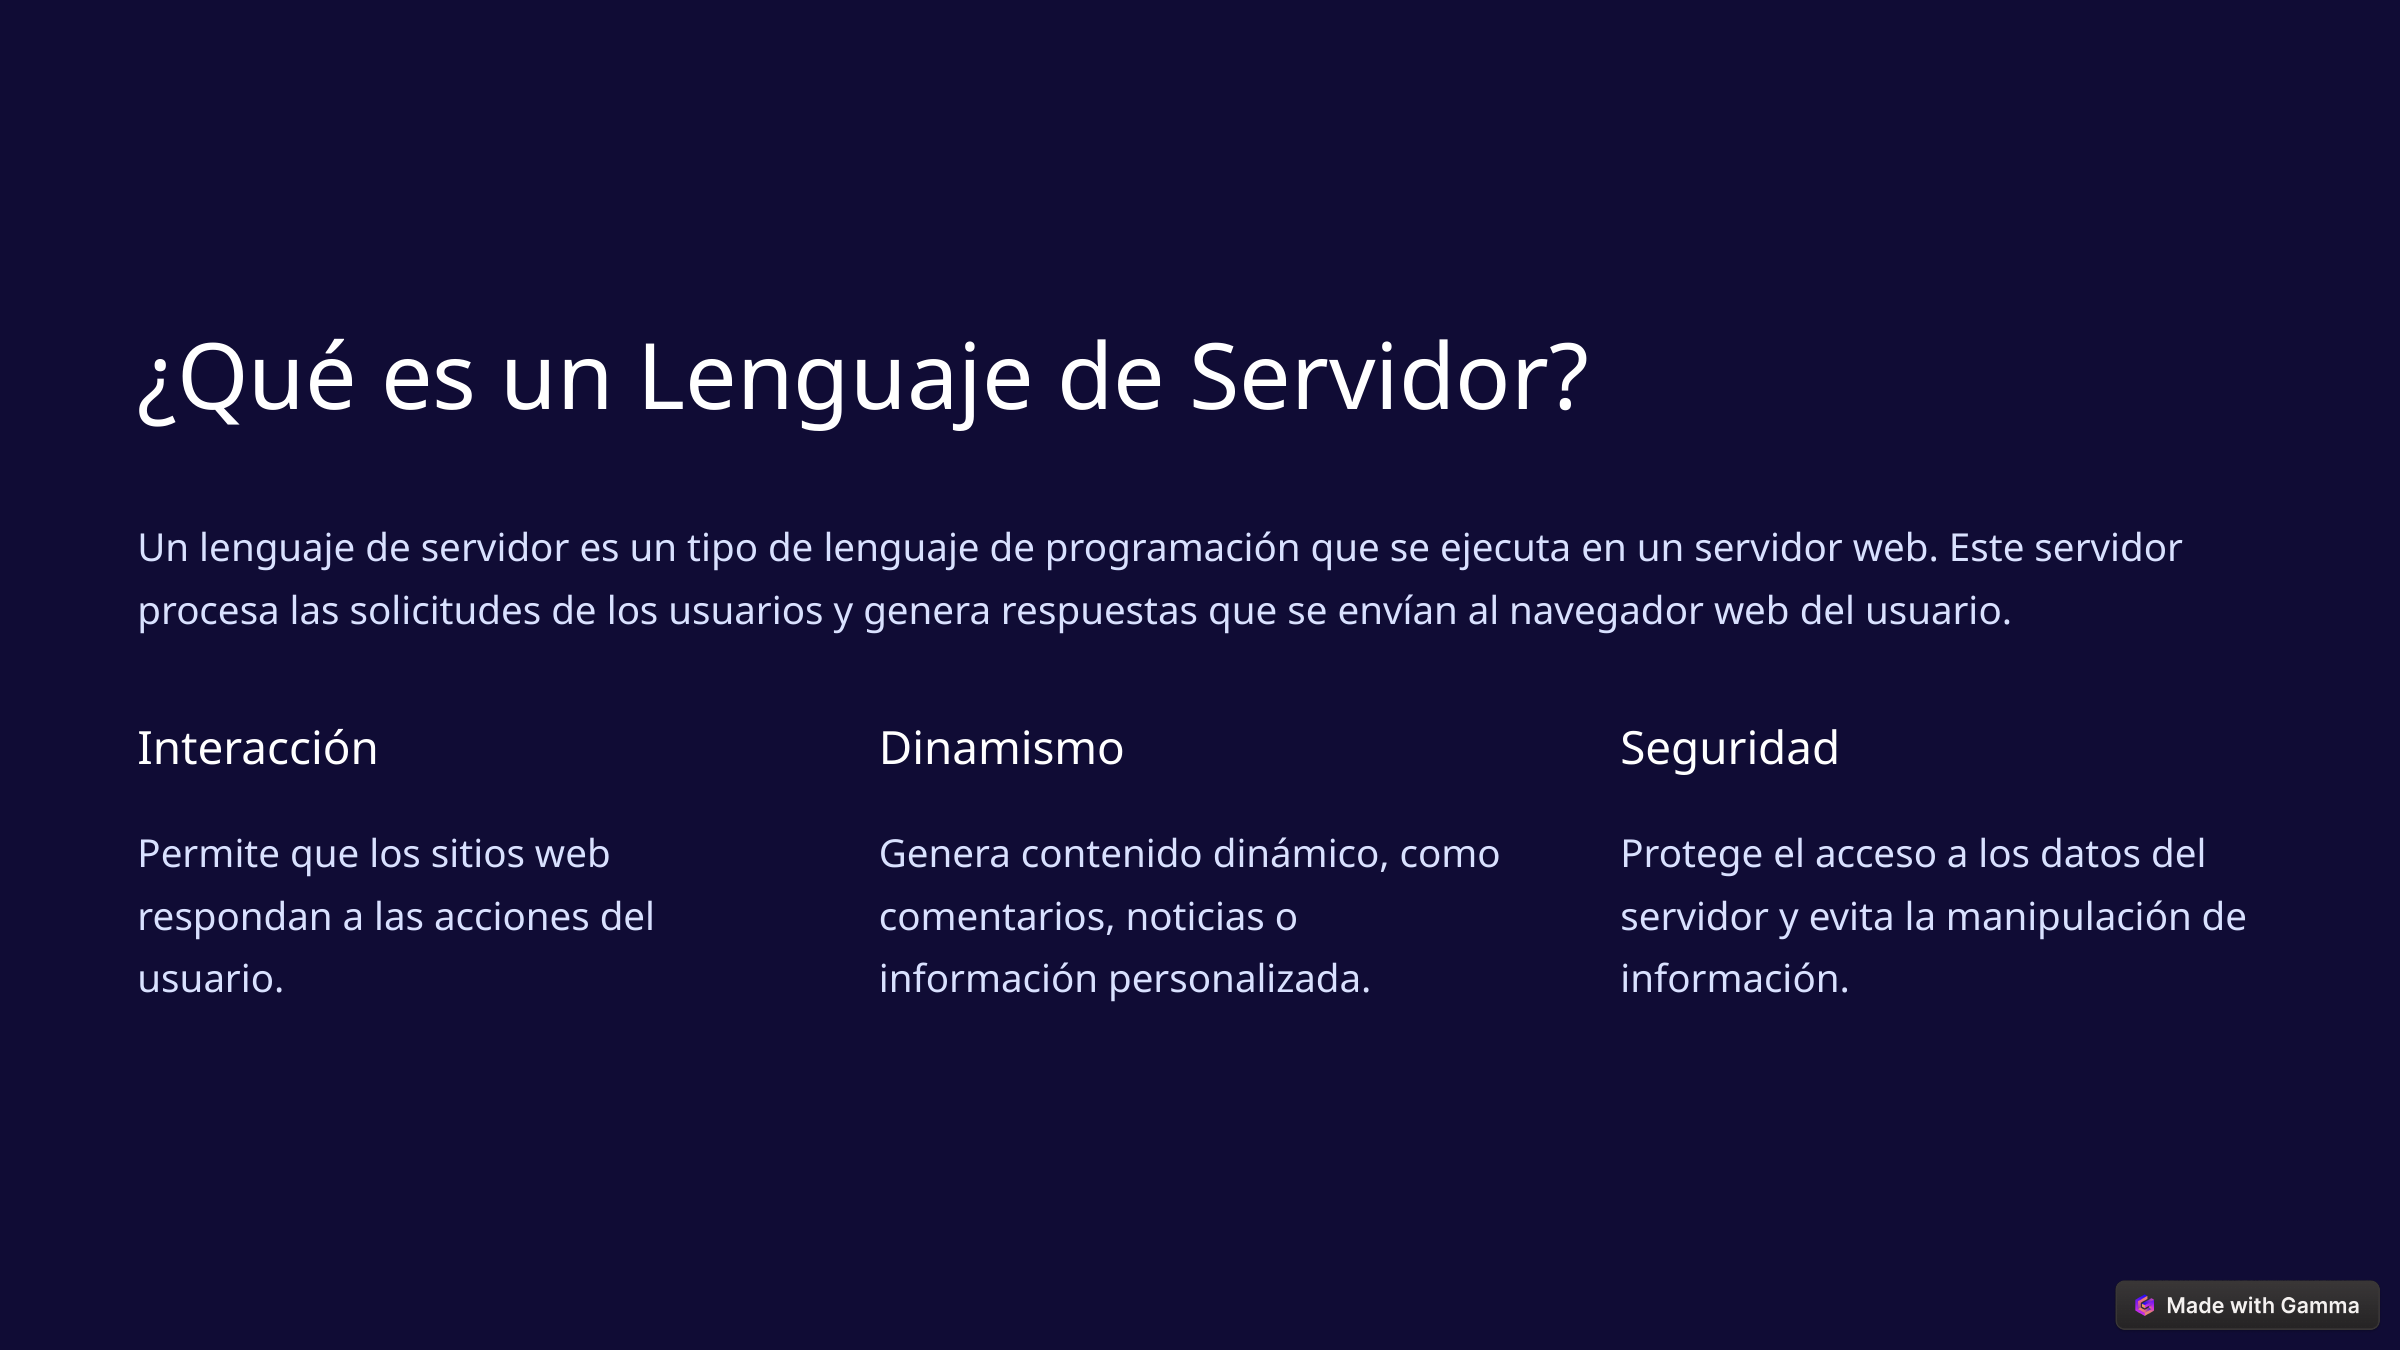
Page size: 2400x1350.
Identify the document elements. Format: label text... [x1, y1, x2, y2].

picture [2106, 1271, 2389, 1339]
text_box Protege el acceso a los datos del servidor y evita la manipulación de información. [1620, 813, 2265, 1002]
text_box Un lenguaje de servidor es un tipo de lenguaje de programación que se ejecuta en un servidor web. Este servidor procesa las solicitudes de los usuarios y genera respuestas que se envían al navegador web del usuario. [137, 506, 2263, 633]
text_box ¿Qué es un Lenguaje de Servidor? [137, 312, 1532, 429]
text_box Seguridad [1620, 716, 2083, 774]
text_box Permite que los sitios web respondan a las acciones del usuario. [137, 813, 782, 1002]
text_box Genera contenido dinámico, como comentarios, noticias o información personalizada. [878, 813, 1524, 1002]
text_box Dinamismo [878, 716, 1341, 774]
text_box Interacción [137, 716, 600, 774]
